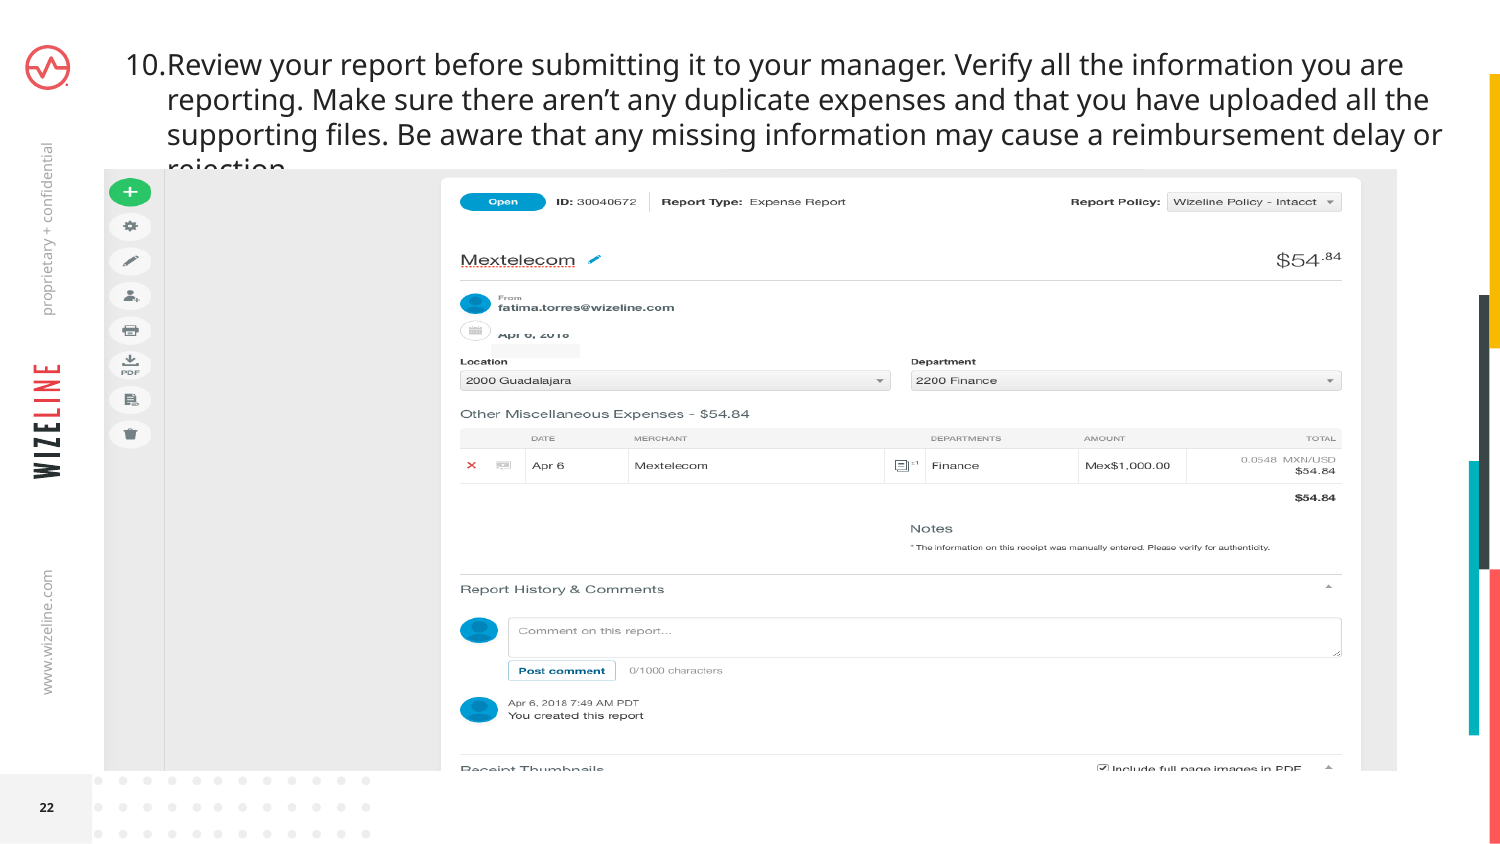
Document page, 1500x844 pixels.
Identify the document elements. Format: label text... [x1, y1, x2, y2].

picture [104, 168, 1397, 772]
text_box Review your report before submitting it to your manager. Verify all the information you are reporting. Make sure there aren’t any duplicate expenses and that you have uploaded all the supporting files. Be aware that any missing information may cause a reimbursement delay or rejection. [99, 40, 1494, 189]
